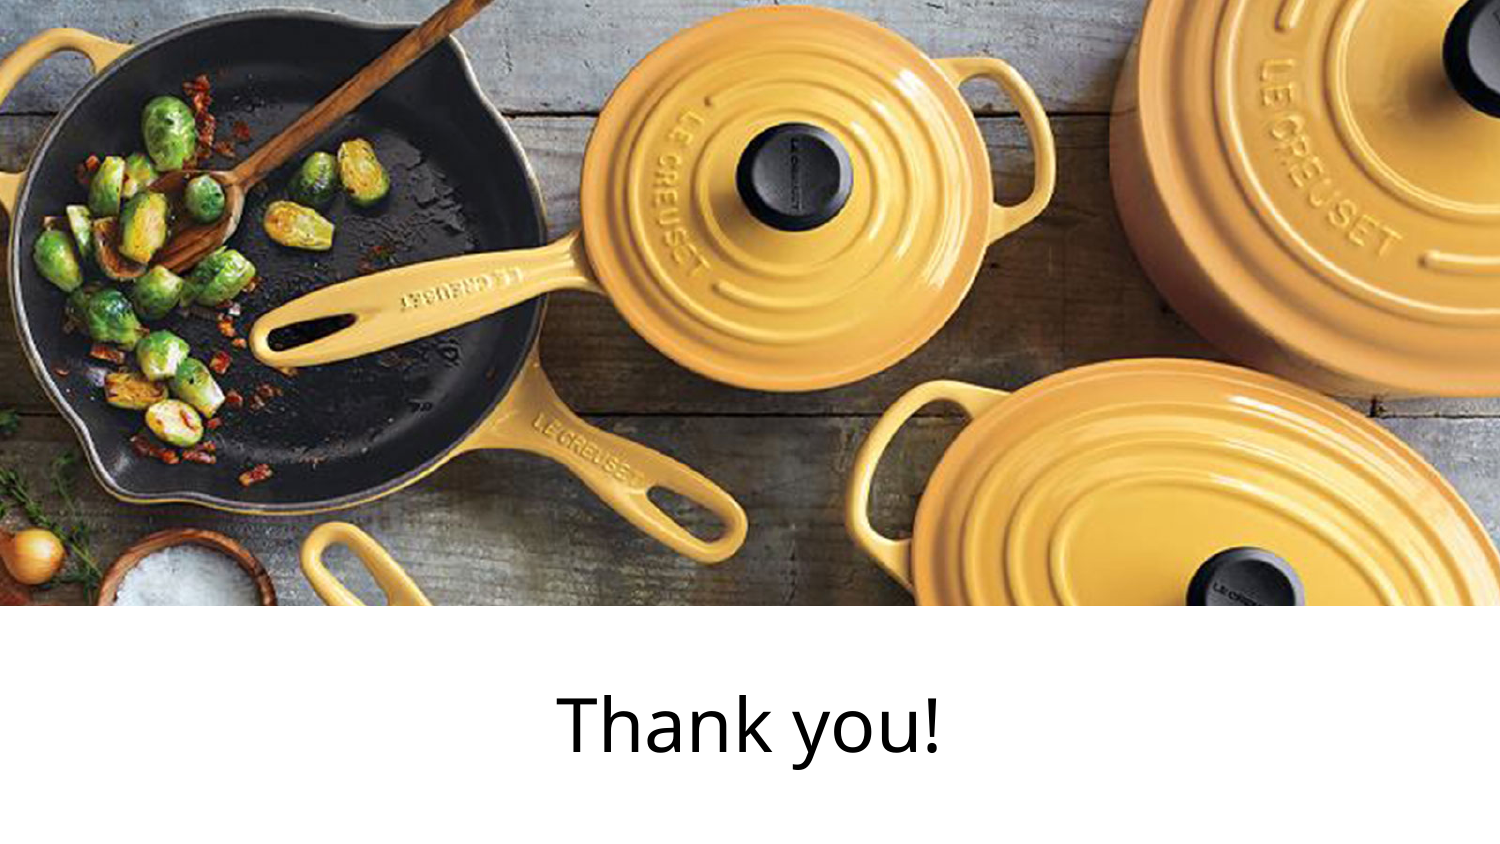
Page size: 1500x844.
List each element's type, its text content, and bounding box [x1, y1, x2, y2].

picture [0, 0, 1500, 607]
text_box Thank you! [408, 662, 1091, 792]
